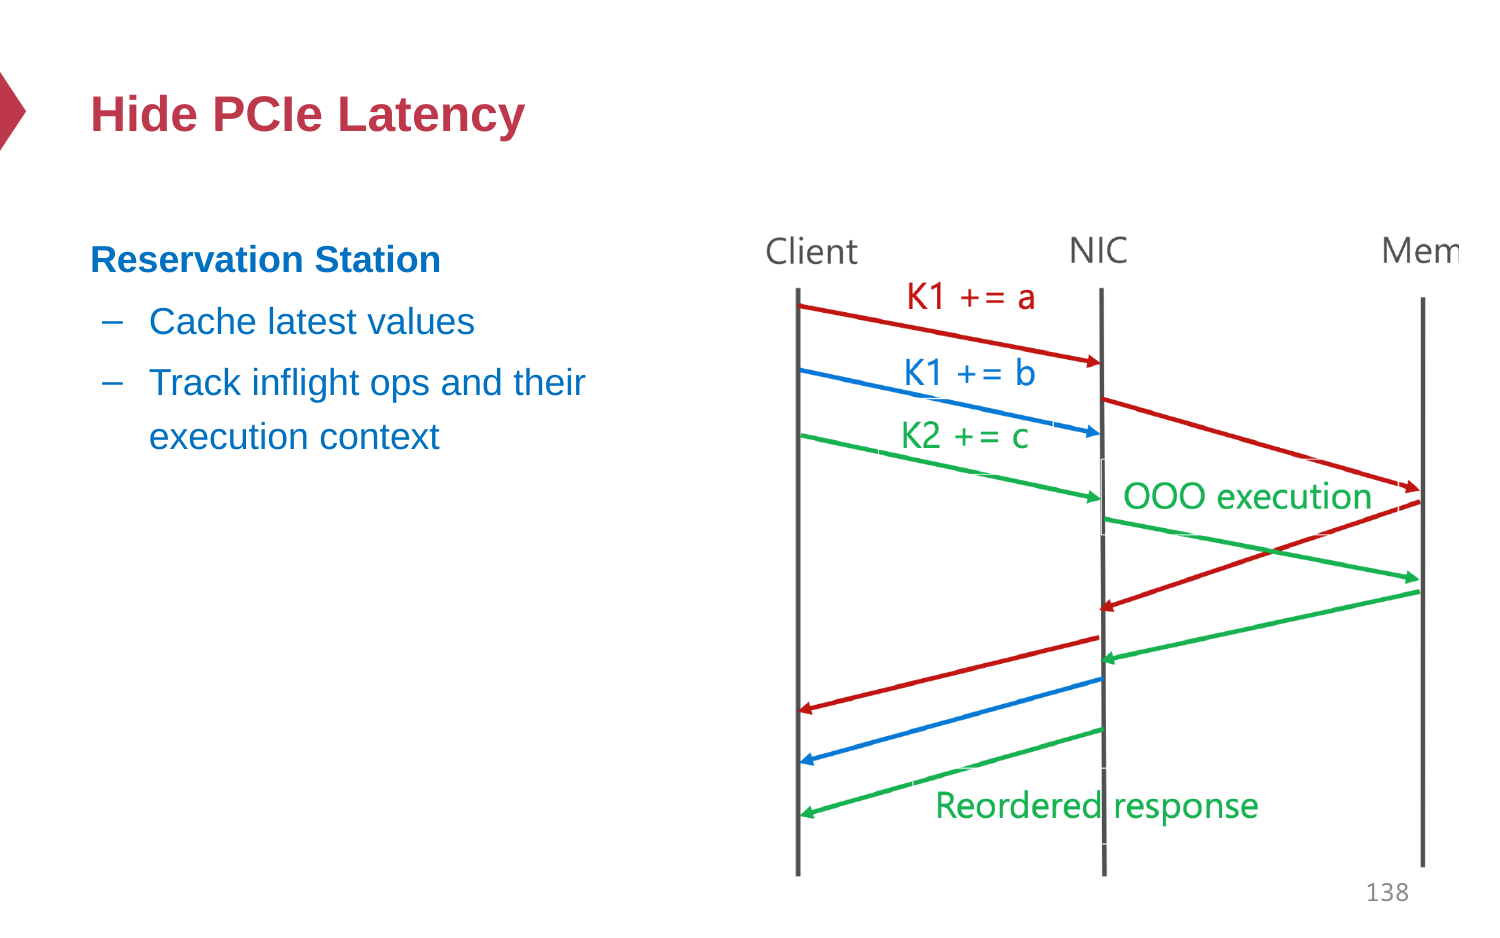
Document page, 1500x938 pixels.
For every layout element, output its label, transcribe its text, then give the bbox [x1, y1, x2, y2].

list Reservation Station Cache latest values Track inflight ops and their execution context [75, 218, 744, 838]
picture [749, 212, 1459, 884]
title Hide PCIe Latency [75, 37, 1425, 186]
slide_number 138 [1074, 891, 1425, 919]
